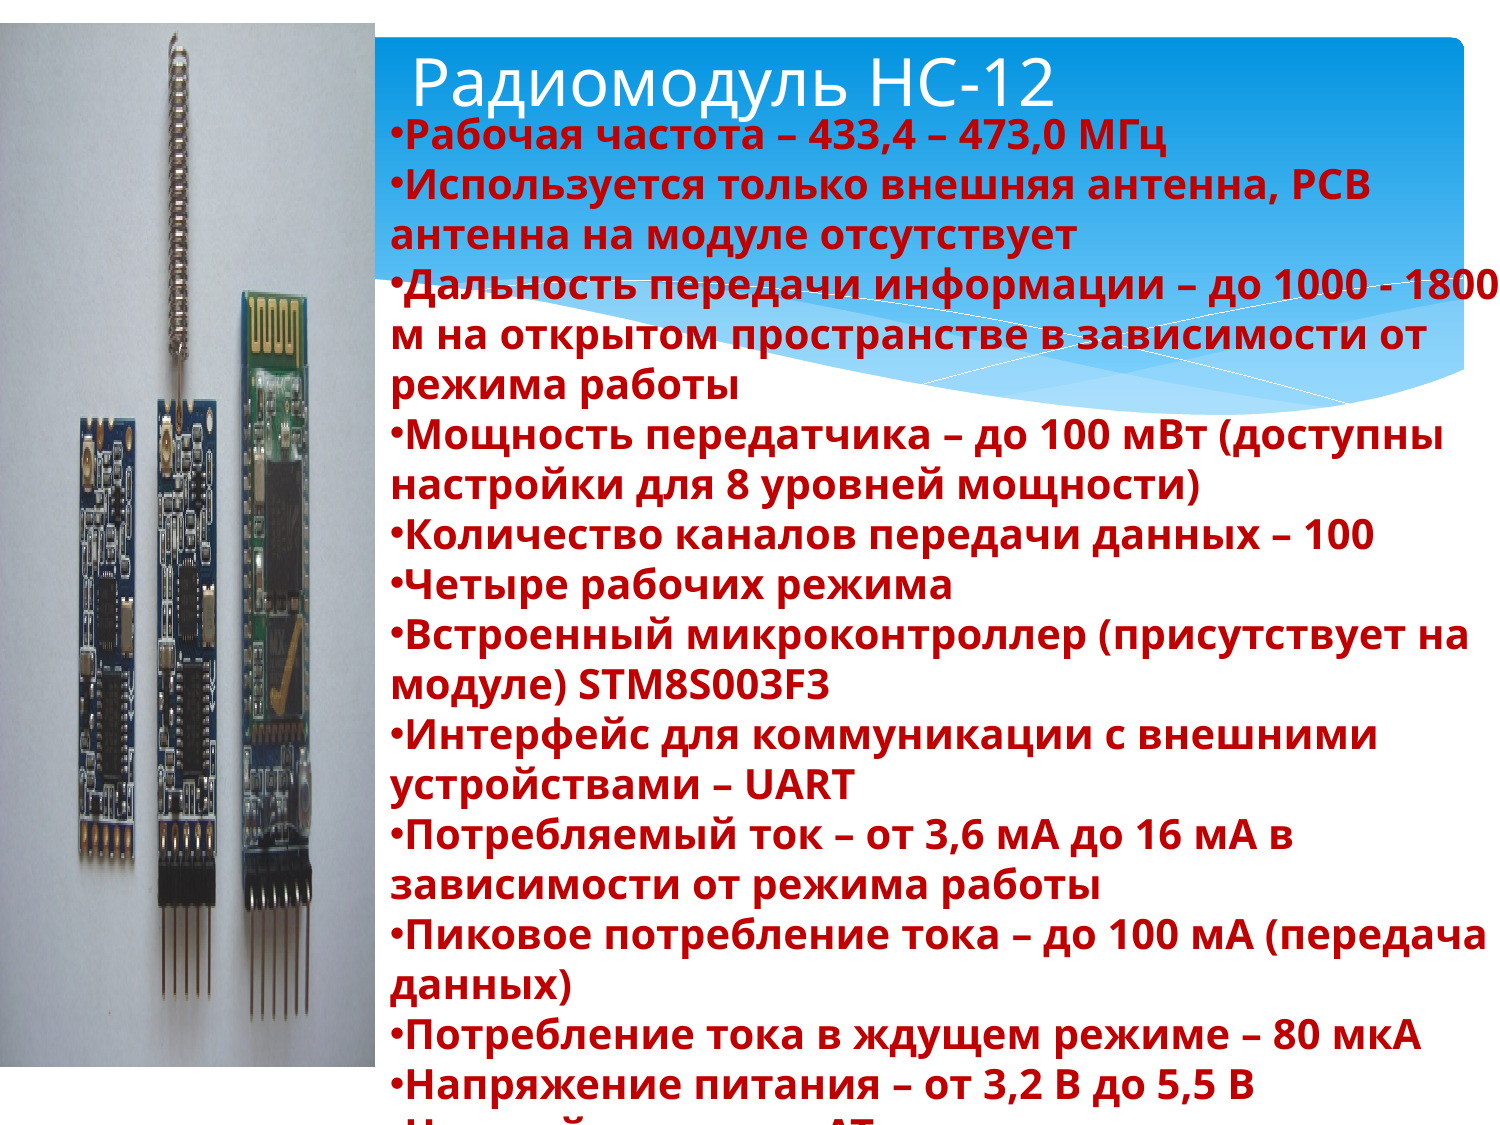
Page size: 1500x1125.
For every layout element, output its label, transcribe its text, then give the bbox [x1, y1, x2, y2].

picture [0, 23, 376, 1067]
text_box Рабочая частота – 433,4 – 473,0 МГц Используется только внешняя антенна, PCB антенна на модуле отсутствует Дальность передачи информации – до 1000 - 1800 м на открытом пространстве в зависимости от режима работы Мощность передатчика – до 100 мВт (доступны настройки для 8 уровней мощности) Количество каналов передачи данных – 100 Четыре рабочих режима Встроенный микроконтроллер (присутствует на модуле) STM8S003F3 Интерфейс для коммуникации с внешними устройствами – UART Потребляемый ток – от 3,6 мА до 16 мА в зависимости от режима работы Пиковое потребление тока – до 100 мА (передача данных) Потребление тока в ждущем режиме – 80 мкА Напряжение питания – от 3,2 В до 5,5 В Настройка модуля AT командами [374, 100, 1500, 1125]
title Радиомодуль HC-12 [58, 0, 1409, 100]
